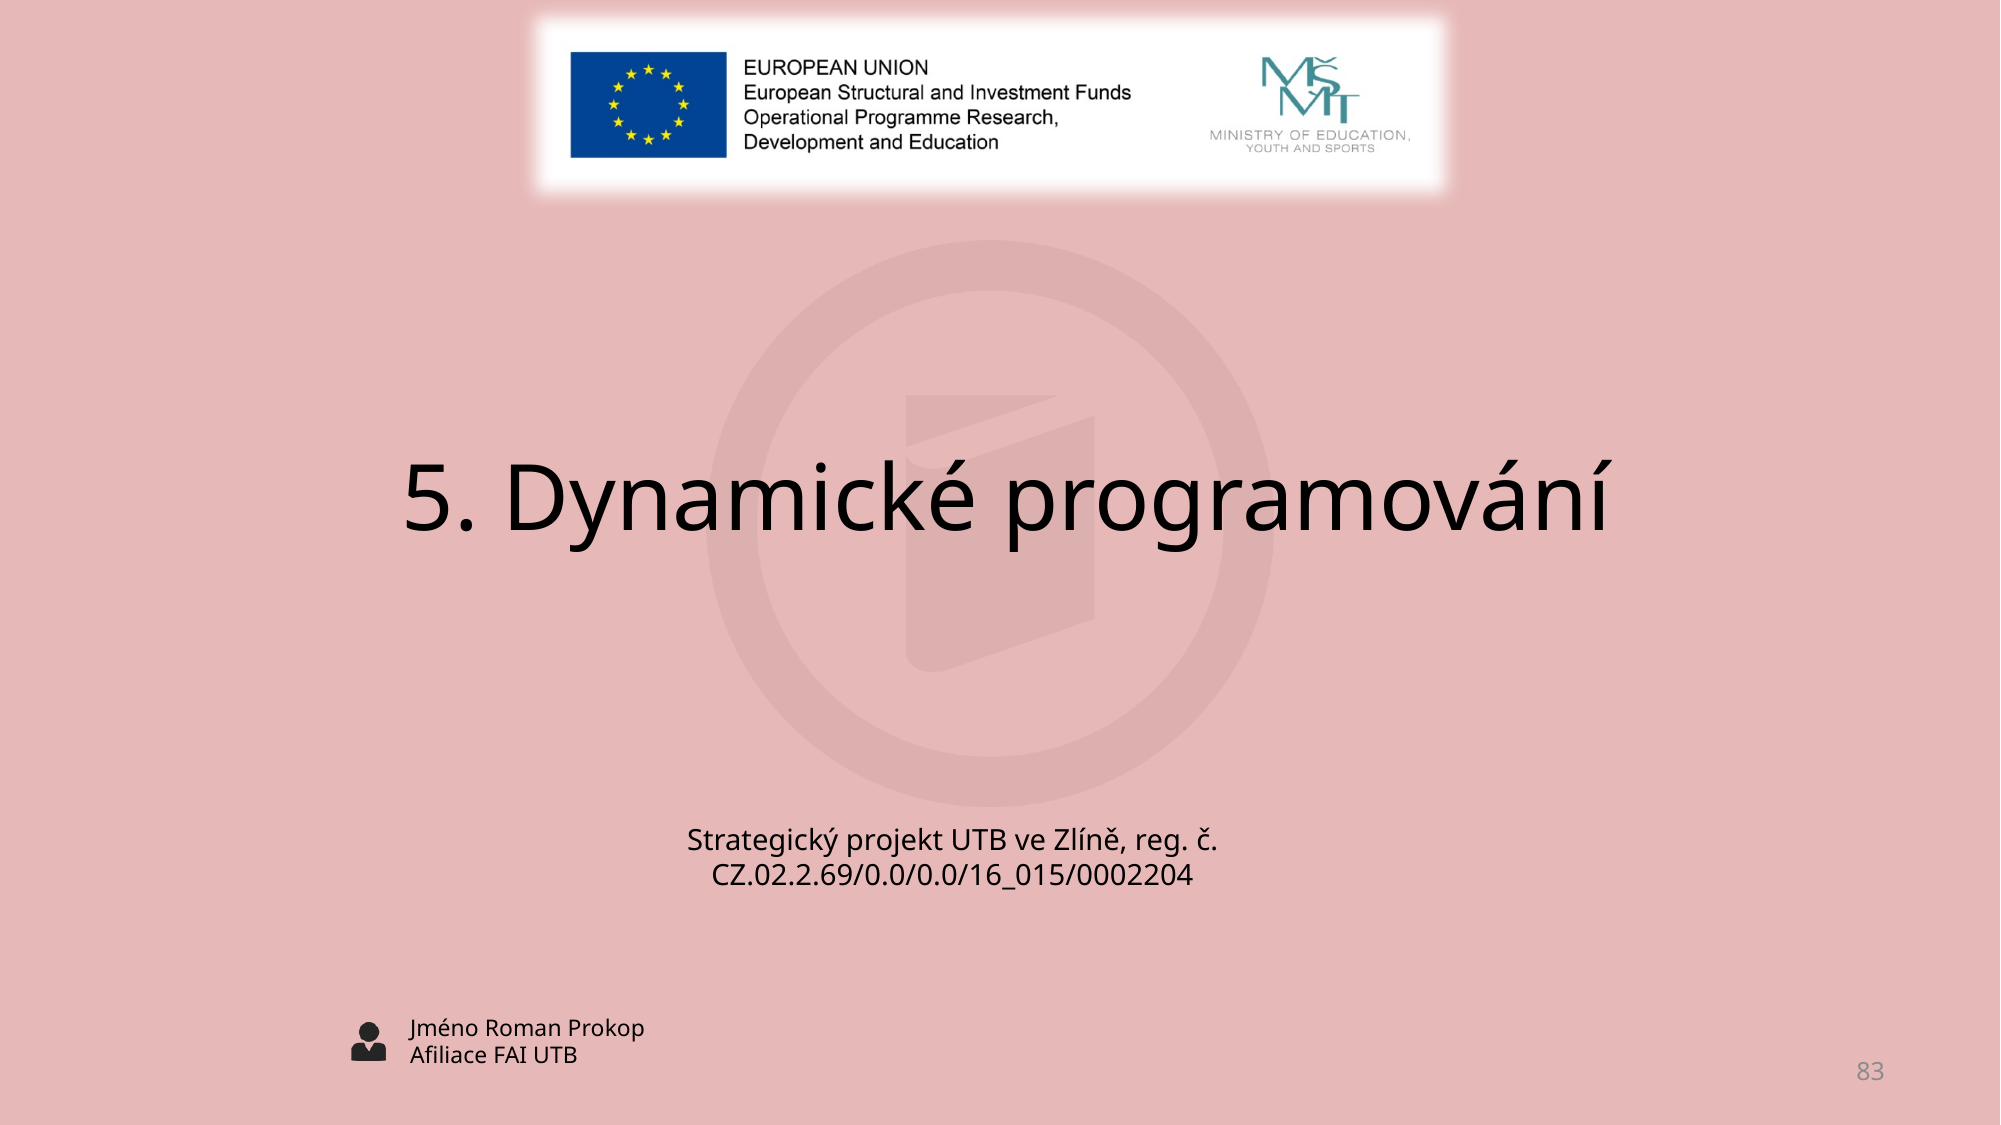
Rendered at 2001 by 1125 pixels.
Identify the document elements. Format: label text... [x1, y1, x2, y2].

slide_number 83 [1433, 1042, 1900, 1103]
text_box Strategický projekt UTB ve Zlíně, reg. č. CZ.02.2.69/0.0/0.0/16_015/0002204 [598, 813, 1307, 899]
footer Jméno Roman Prokop Afiliace FAI UTB [395, 999, 776, 1083]
title 5. Dynamické programování [1278, 373, 1900, 615]
picture [518, 0, 1462, 210]
picture [706, 239, 1274, 808]
title 5. Dynamické programování [114, 373, 701, 615]
picture [351, 1021, 386, 1062]
